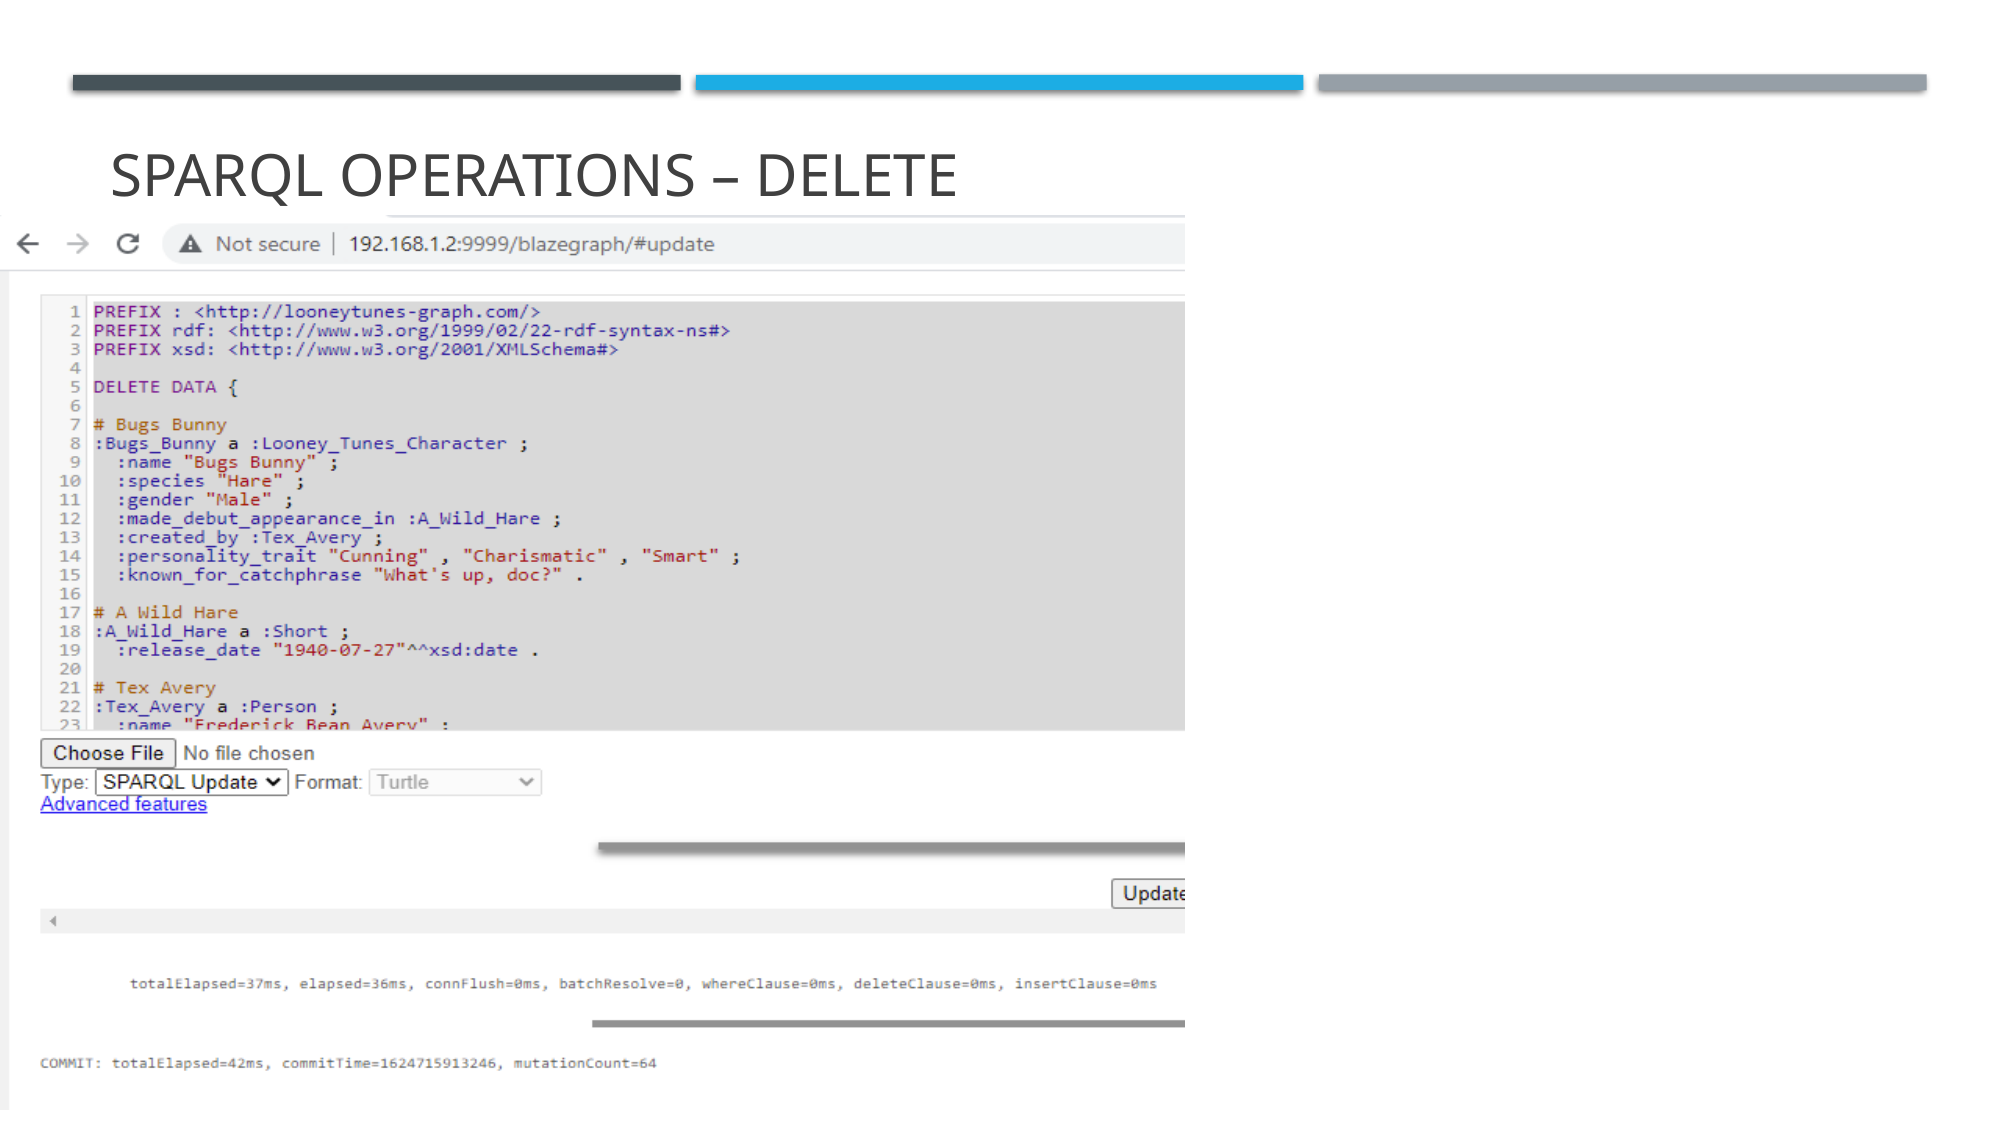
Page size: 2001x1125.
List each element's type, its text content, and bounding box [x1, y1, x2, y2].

picture [0, 215, 1185, 1111]
title SPARQL Operations – Delete [95, 115, 1905, 216]
